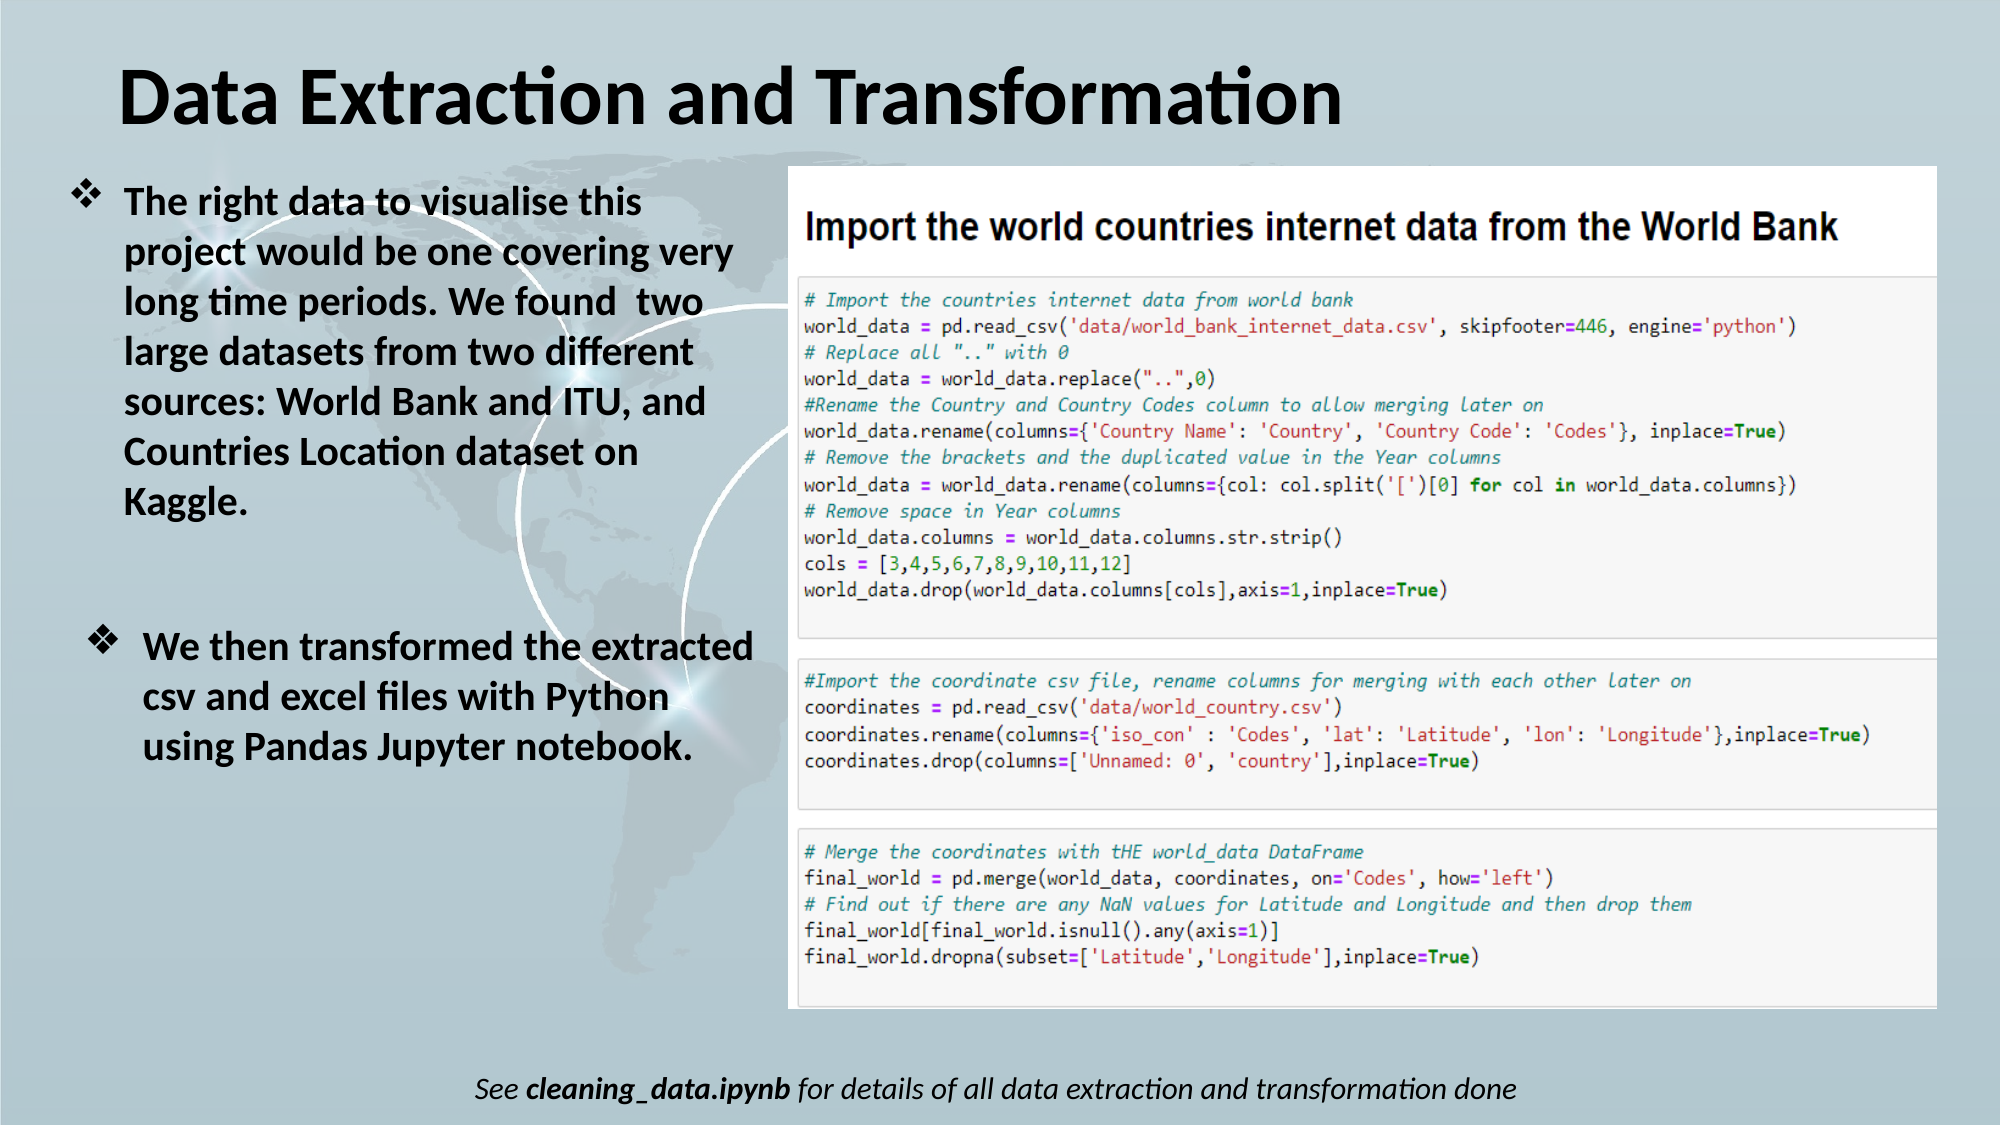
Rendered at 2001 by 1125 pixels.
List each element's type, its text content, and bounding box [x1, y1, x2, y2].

text_box The right data to visualise this project would be one covering very long time periods. We found two large datasets from two different sources: World Bank and ITU, and Countries Location dataset on Kaggle. We then transformed the extracted csv and excel files with Python using Pandas Jupyter notebook. [52, 166, 775, 777]
title Data Extraction and Transformation [103, 27, 1783, 167]
picture [788, 166, 1937, 1009]
text_box See cleaning_data.ipynb for details of all data extraction and transformation done [313, 1053, 1687, 1125]
